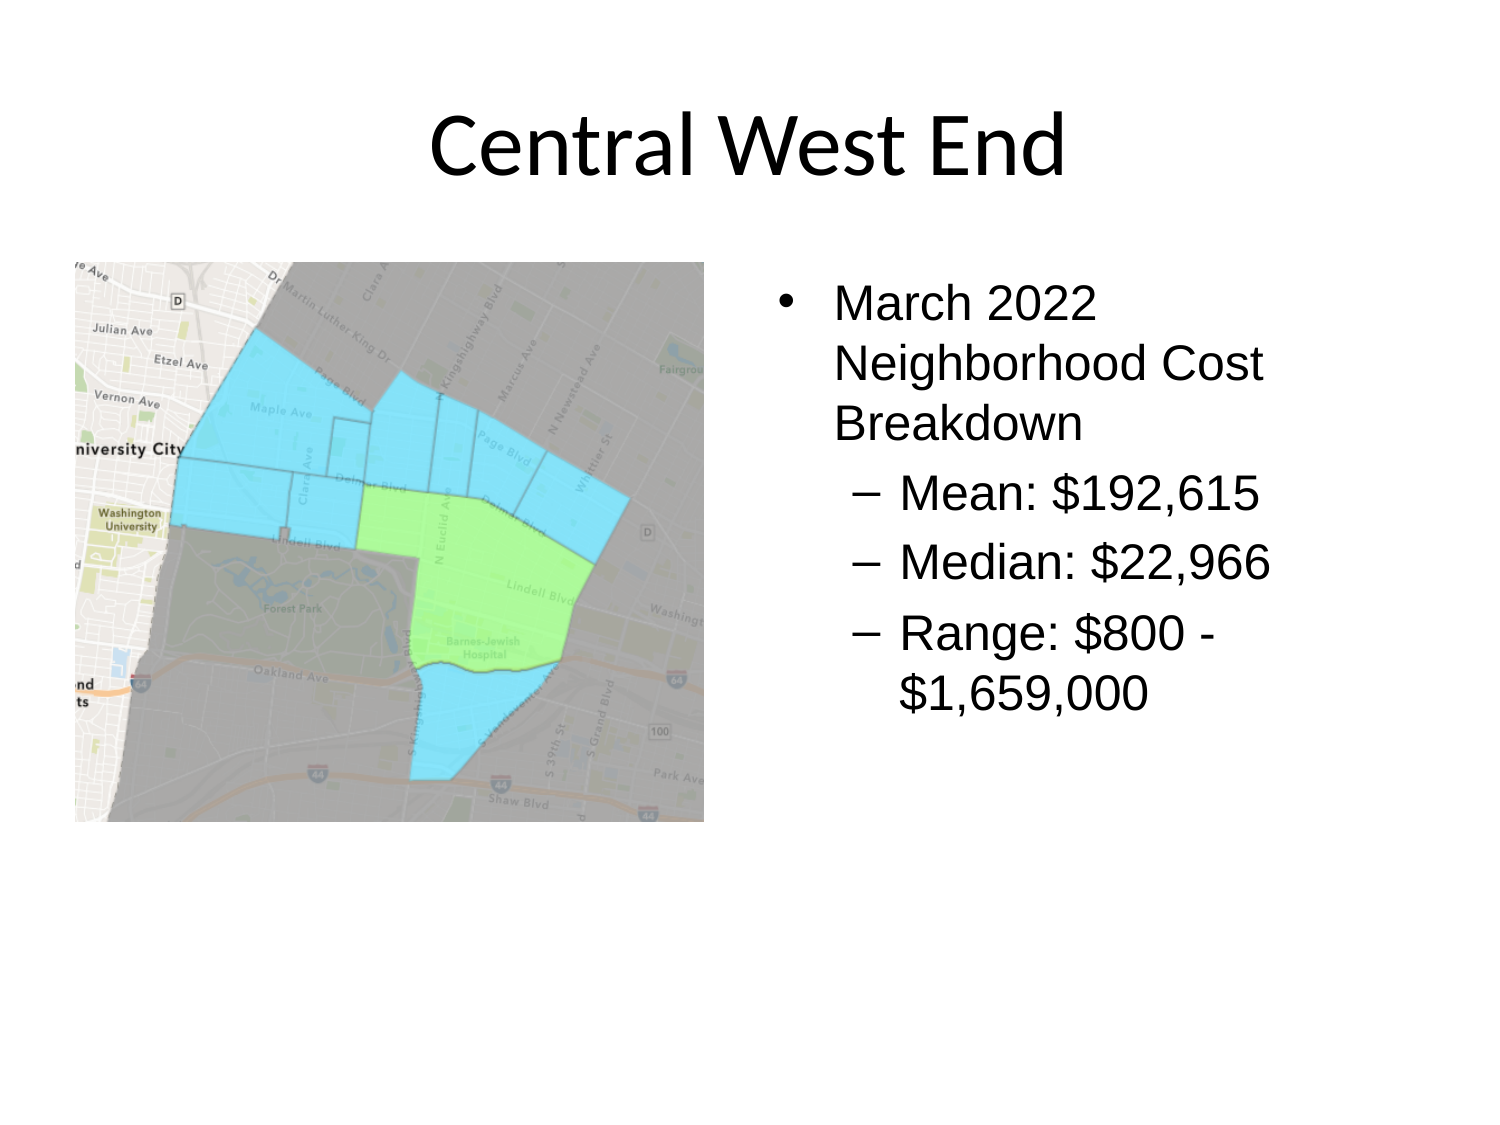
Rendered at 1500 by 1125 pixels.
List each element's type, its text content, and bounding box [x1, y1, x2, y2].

title Central West End [75, 45, 1425, 233]
list March 2022 Neighborhood Cost Breakdown Mean: $192,615 Median: $22,966 Range: $800 - $1,659,000 [762, 262, 1425, 1005]
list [74, 262, 704, 823]
